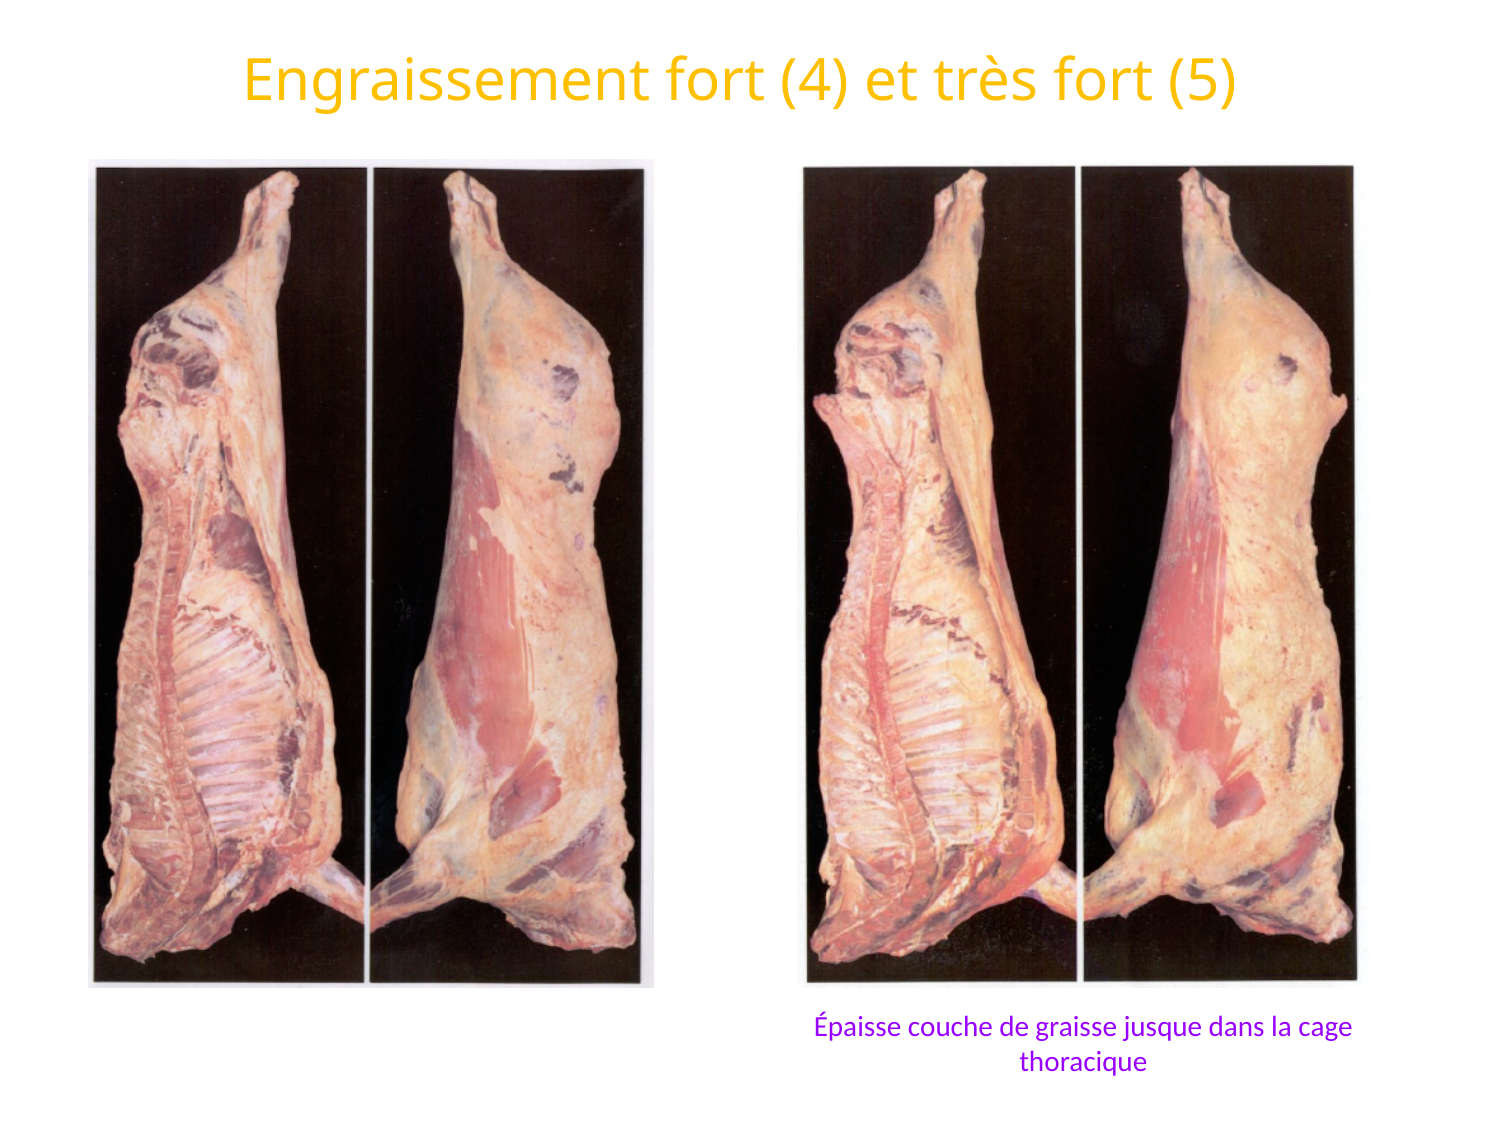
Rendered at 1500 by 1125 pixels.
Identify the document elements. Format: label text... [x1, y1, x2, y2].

picture [88, 159, 654, 988]
title Engraissement fort (4) et très fort (5) [64, 19, 1415, 135]
picture [796, 159, 1370, 988]
text_box Épaisse couche de graisse jusque dans la cage thoracique [763, 999, 1404, 1085]
